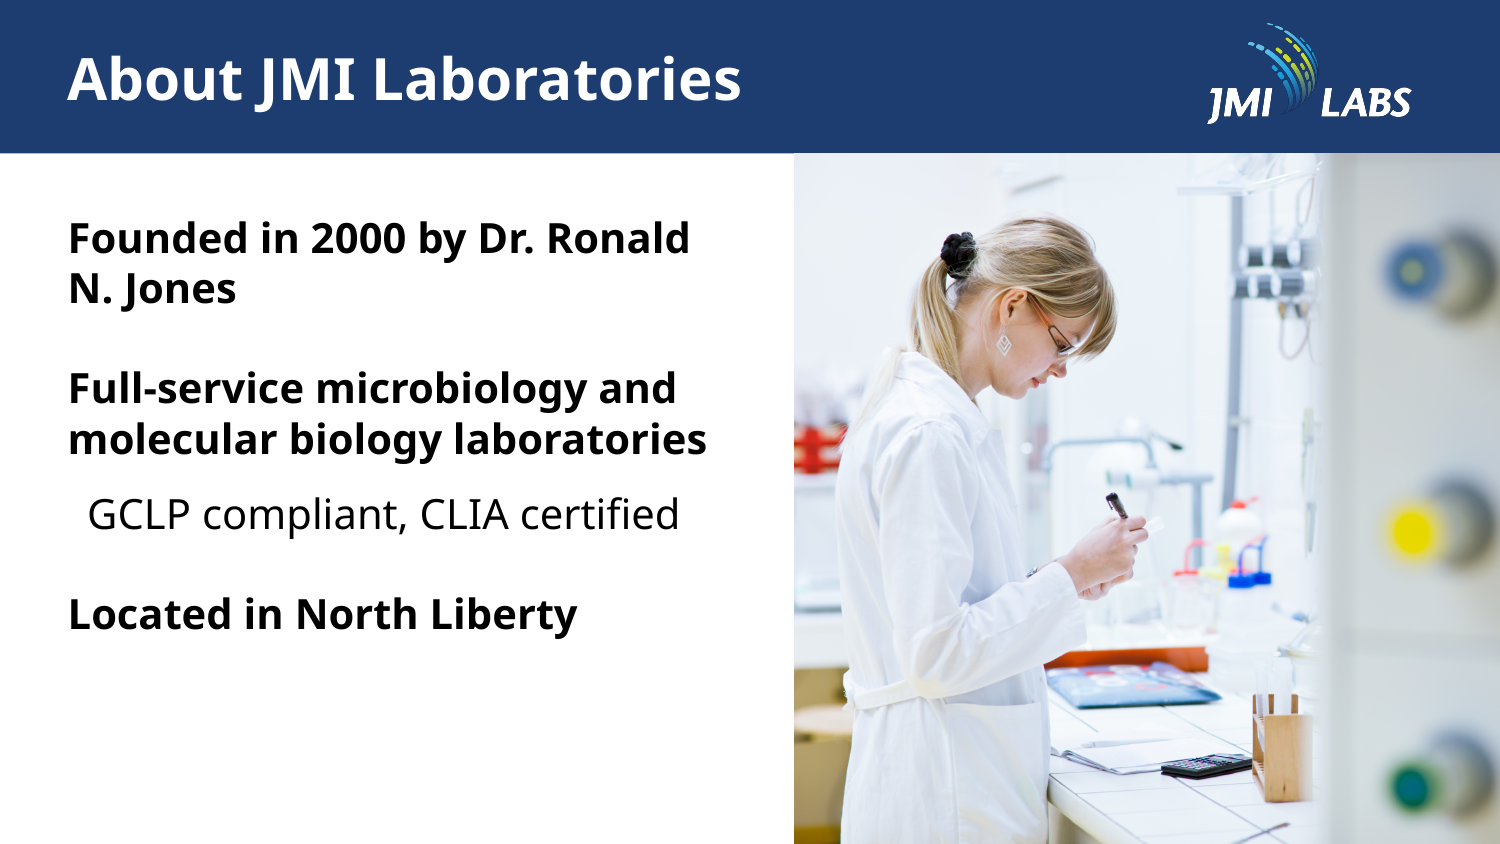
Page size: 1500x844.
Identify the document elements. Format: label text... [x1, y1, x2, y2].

text_box Founded in 2000 by Dr. Ronald N. Jones Full-service microbiology and molecular biology laboratories GCLP compliant, CLIA certified Located in North Liberty [52, 204, 750, 645]
text_box About JMI Laboratories [52, 34, 788, 120]
picture [794, 153, 1500, 844]
picture [1207, 23, 1412, 124]
